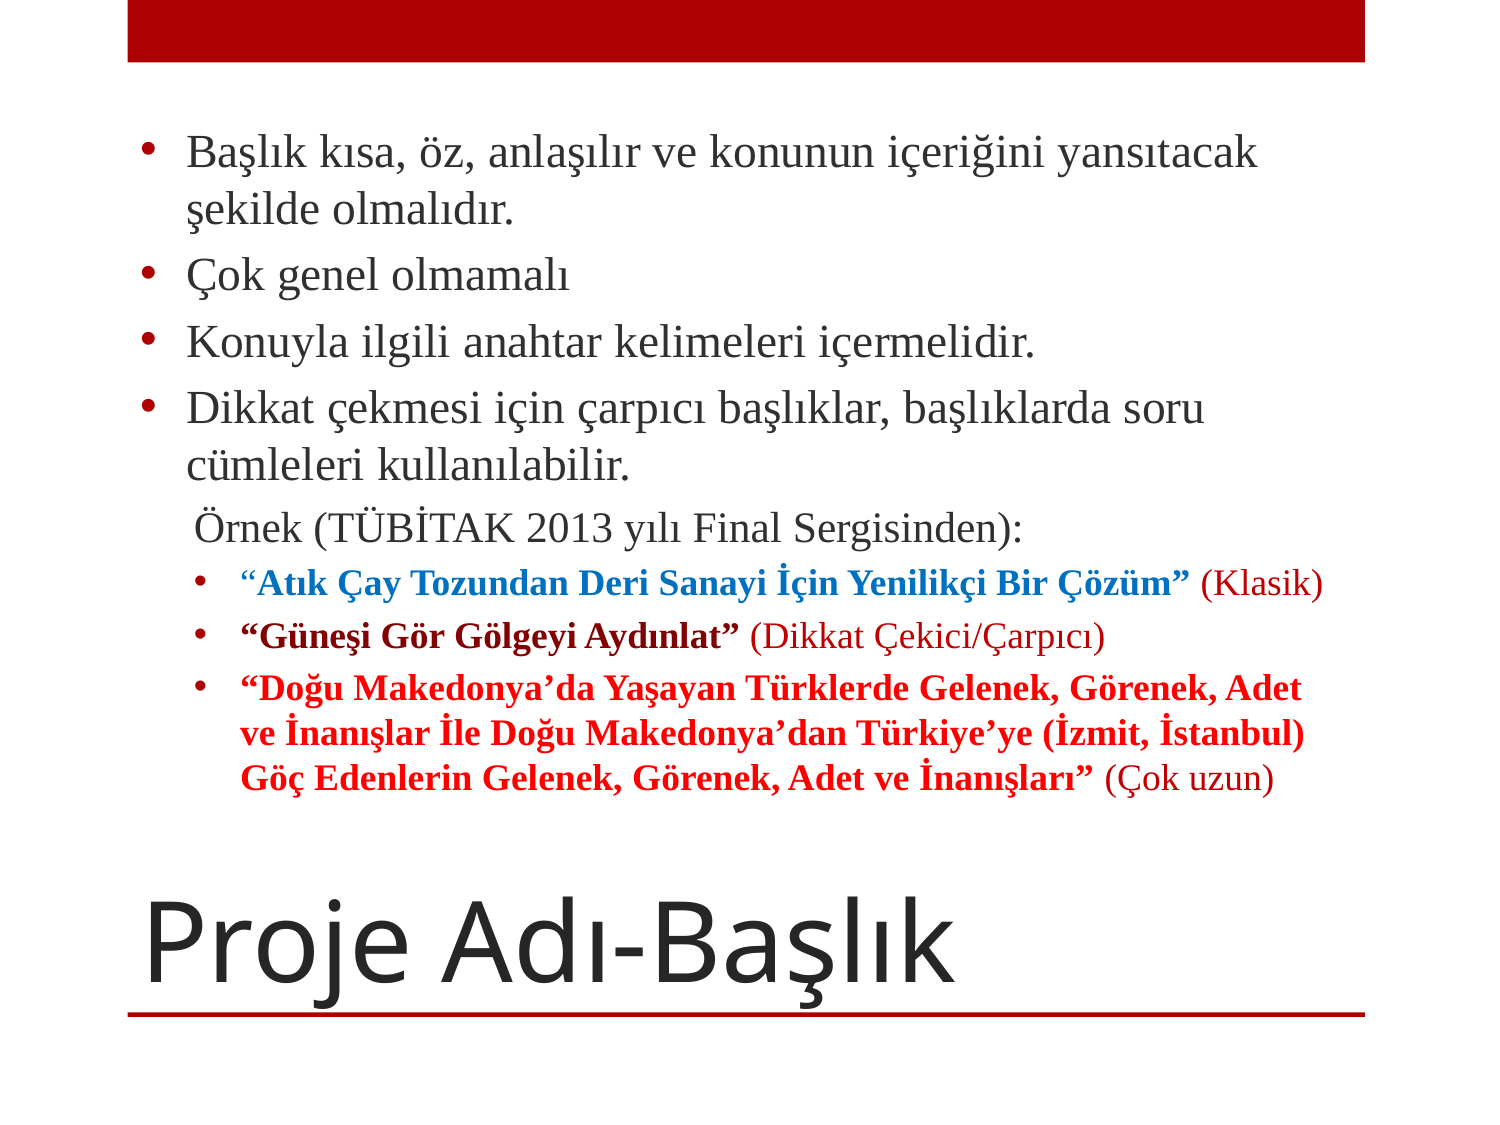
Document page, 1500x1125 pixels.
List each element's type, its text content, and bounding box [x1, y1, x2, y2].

list Başlık kısa, öz, anlaşılır ve konunun içeriğini yansıtacak şekilde olmalıdır. Çok genel olmamalı Konuyla ilgili anahtar kelimeleri içermelidir. Dikkat çekmesi için çarpıcı başlıklar, başlıklarda soru cümleleri kullanılabilir. Örnek (TÜBİTAK 2013 yılı Final Sergisinden): “Atık Çay Tozundan Deri Sanayi İçin Yenilikçi Bir Çözüm” (Klasik) “Güneşi Gör Gölgeyi Aydınlat” (Dikkat Çekici/Çarpıcı) “Doğu Makedonya’da Yaşayan Türklerde Gelenek, Görenek, Adet ve İnanışlar İle Doğu Makedonya’dan Türkiye’ye (İzmit, İstanbul) Göç Edenlerin Gelenek, Görenek, Adet ve İnanışları” (Çok uzun) [125, 112, 1363, 844]
title Proje Adı-Başlık [125, 844, 1238, 1013]
